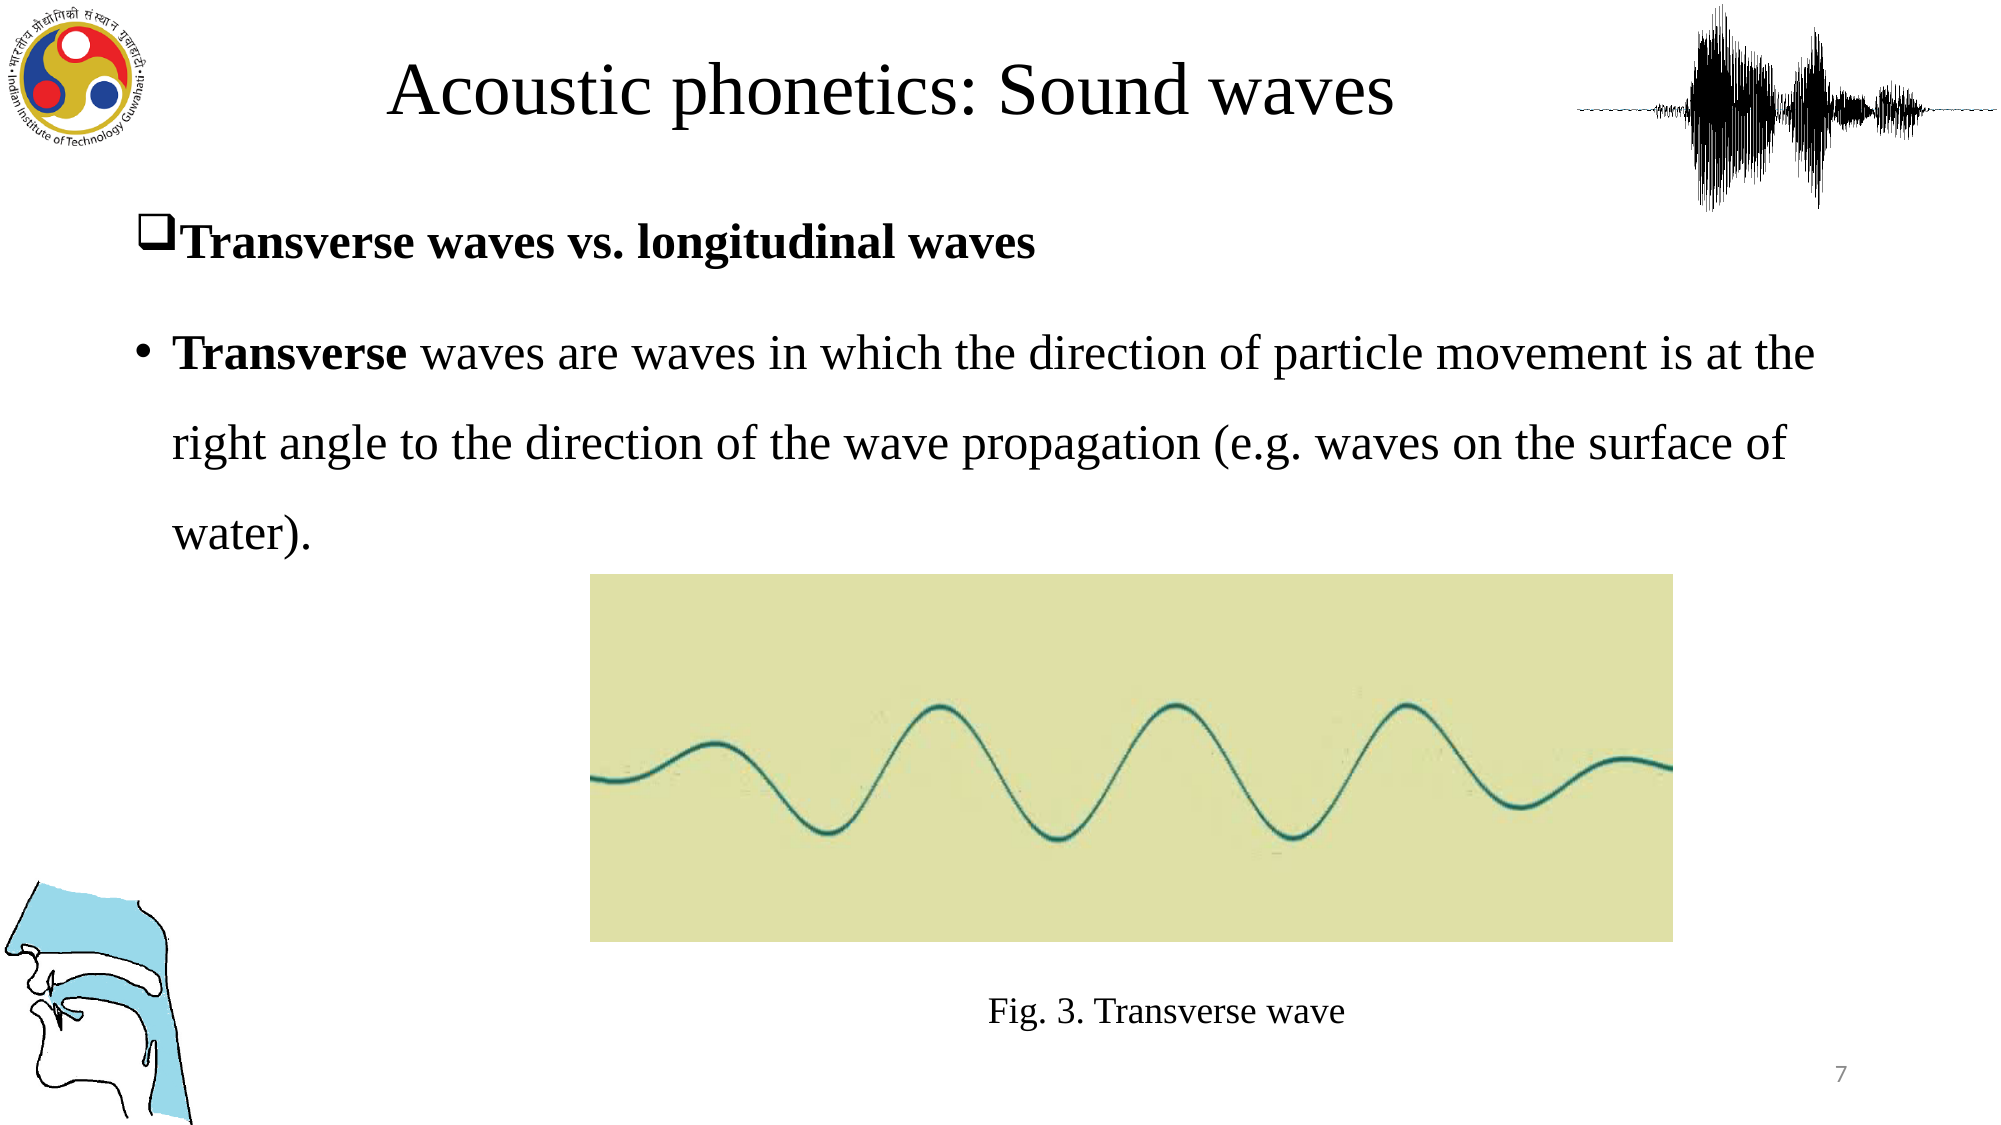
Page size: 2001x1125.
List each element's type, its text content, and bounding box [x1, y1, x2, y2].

list Transverse waves vs. longitudinal waves Transverse waves are waves in which the direction of particle movement is at the right angle to the direction of the wave propagation (e.g. waves on the surface of water). [119, 171, 1895, 1050]
text_box Fig. 3. Transverse wave [973, 979, 1413, 1039]
slide_number 7 [1412, 1042, 1863, 1103]
picture [0, 876, 193, 1125]
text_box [589, 573, 1674, 943]
picture [1577, 4, 1997, 212]
text_box Acoustic phonetics: Sound waves [371, 32, 1477, 137]
picture [3, 4, 147, 150]
